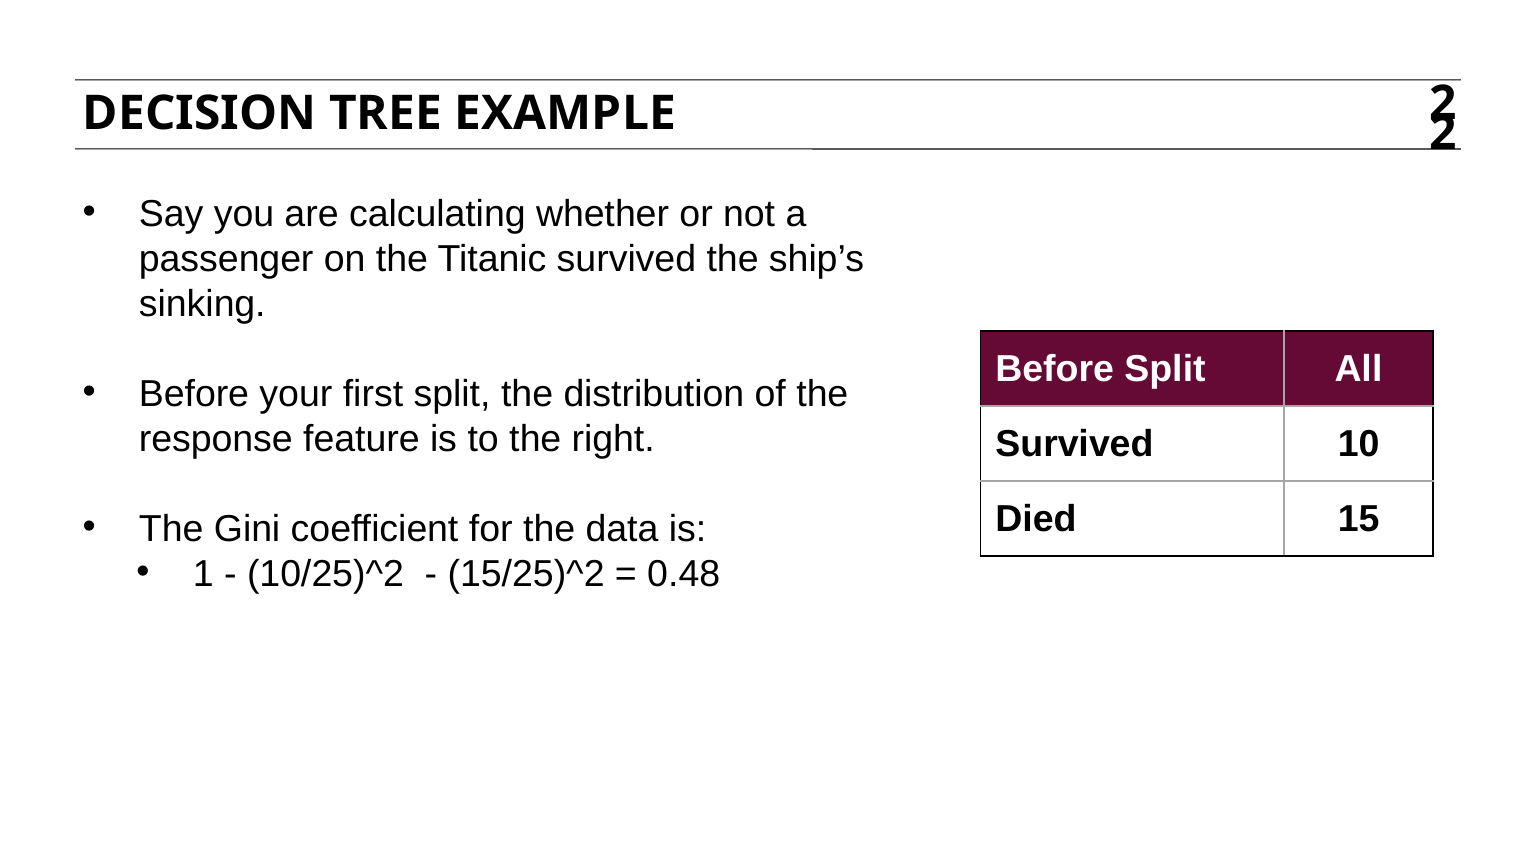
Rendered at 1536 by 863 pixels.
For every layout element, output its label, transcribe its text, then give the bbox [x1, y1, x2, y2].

table_cell Survived [981, 407, 1283, 480]
table_cell Died [981, 482, 1283, 555]
table_cell 10 [1285, 407, 1432, 480]
table_header Before Split [981, 332, 1283, 405]
slide_number 22 [1419, 86, 1461, 138]
text_box Say you are calculating whether or not a passenger on the Titanic survived the ship’s sinking. Before your first split, the distribution of the response feature is to the right. The Gini coefficient for the data is: 1 - (10/25)^2 - (15/25)^2 = 0.48 [67, 181, 893, 646]
table_cell 15 [1285, 482, 1432, 555]
table_header All [1285, 332, 1432, 405]
list Decision tree example [67, 81, 1118, 132]
